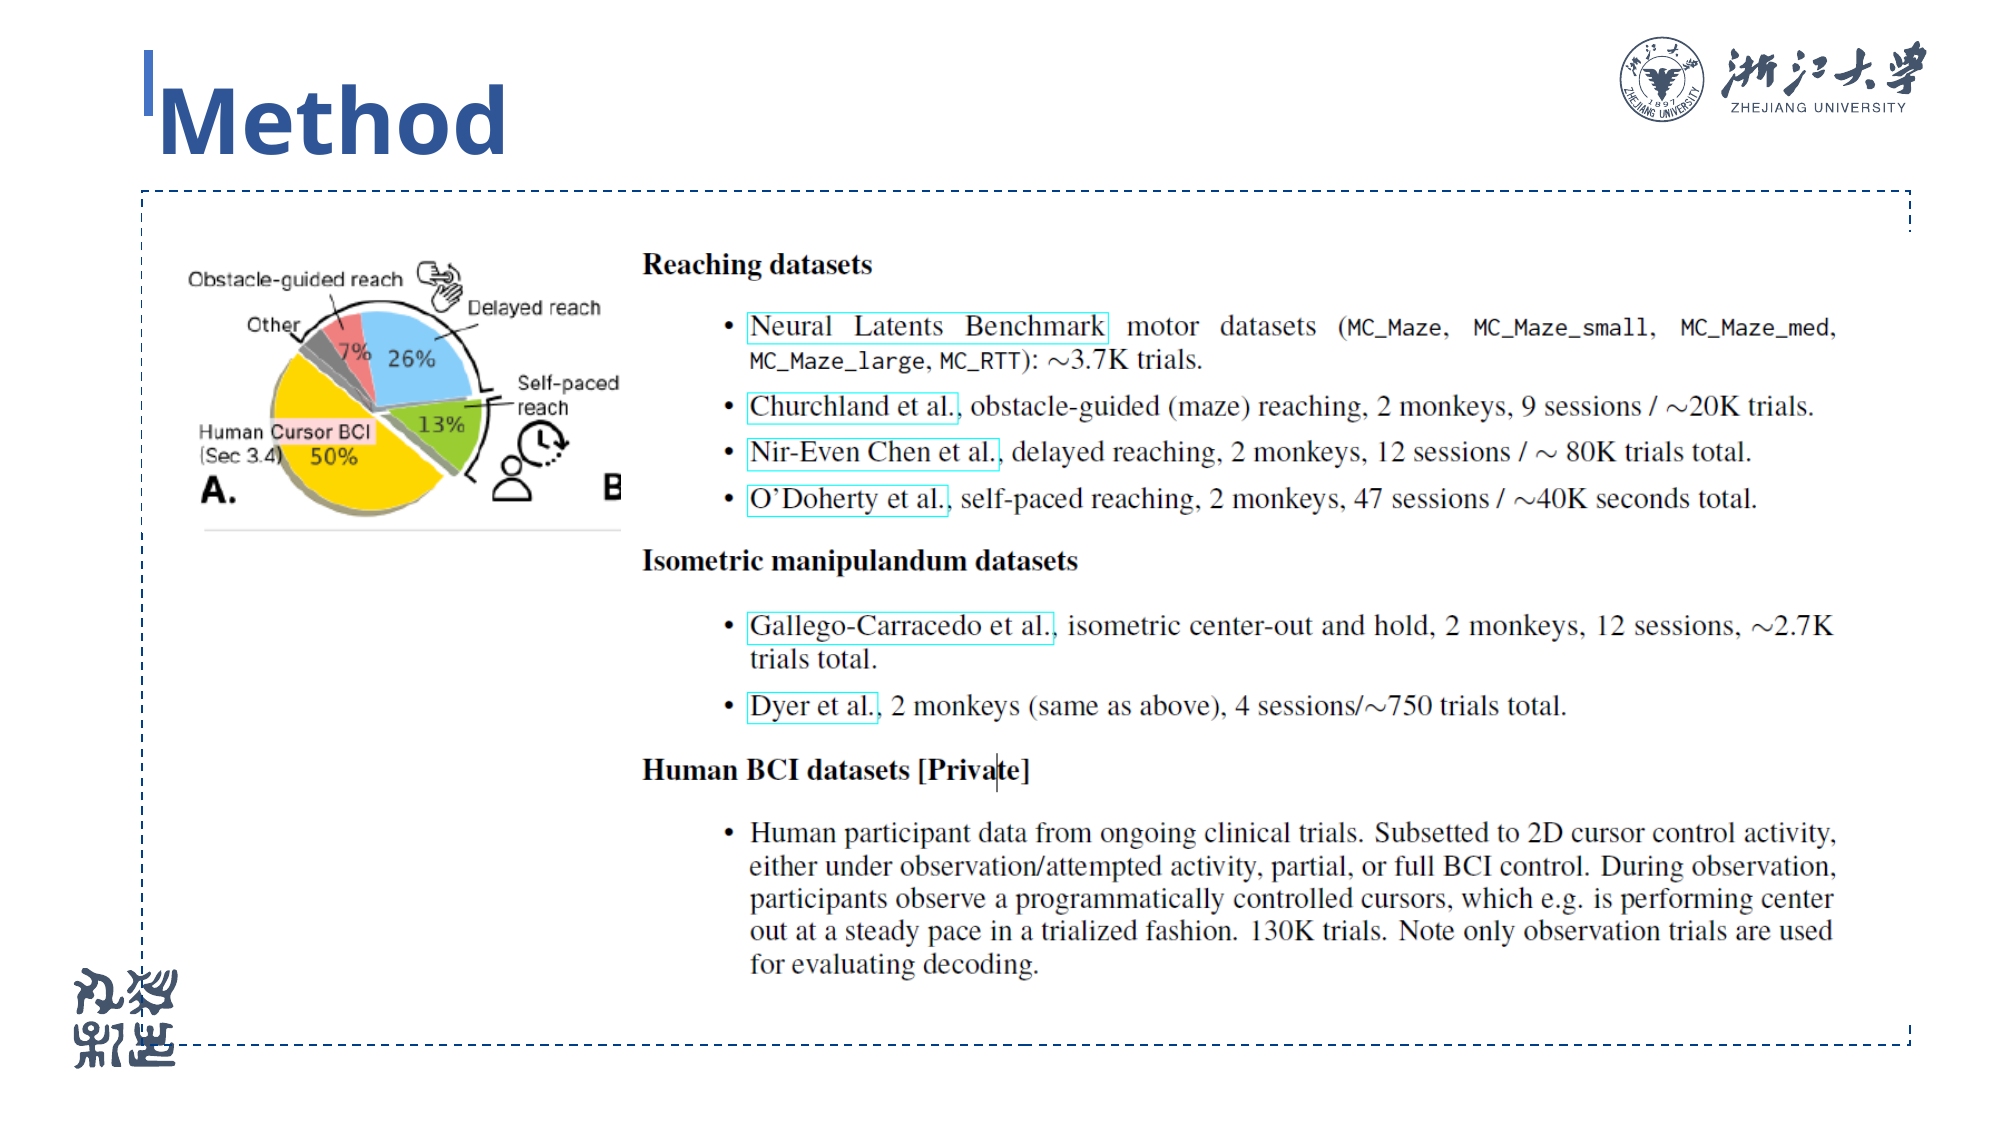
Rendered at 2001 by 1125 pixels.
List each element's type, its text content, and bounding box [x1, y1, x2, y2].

text_box [141, 532, 1911, 1046]
text_box [141, 190, 1911, 232]
picture [142, 211, 1913, 1025]
text_box Method [139, 65, 1631, 184]
